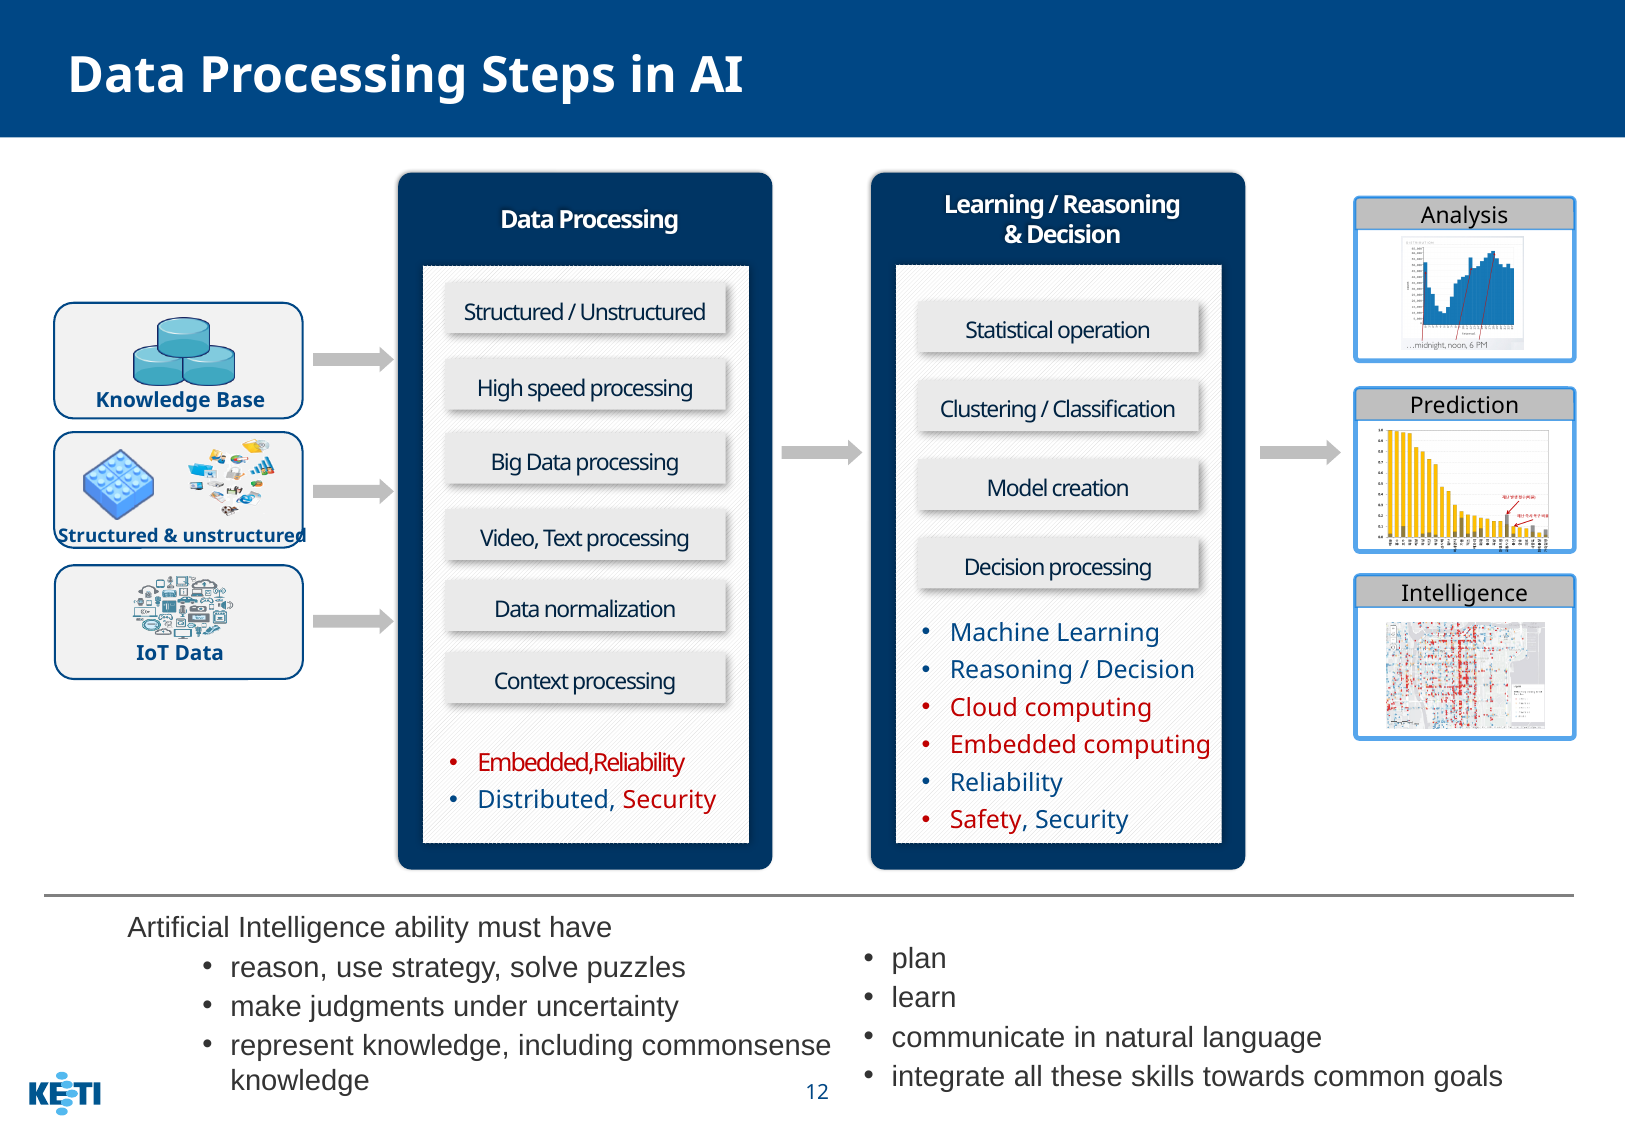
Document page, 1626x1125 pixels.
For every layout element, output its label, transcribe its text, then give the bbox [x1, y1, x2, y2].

text_box Structured & unstructured [33, 515, 337, 554]
title Data Processing Steps in AI [67, 41, 1569, 103]
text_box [1355, 575, 1575, 739]
text_box [871, 172, 1246, 870]
text_box [54, 565, 303, 680]
text_box Learning / Reasoning & Decision [891, 206, 1234, 235]
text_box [1355, 388, 1575, 552]
text_box Data normalization [445, 580, 726, 631]
text_box Clustering / Classification [917, 380, 1199, 432]
text_box IoT Data [73, 632, 288, 672]
text_box Context processing [445, 652, 726, 704]
text_box Statistical operation [917, 301, 1199, 353]
picture [82, 448, 154, 520]
text_box [311, 606, 396, 637]
text_box [779, 437, 865, 468]
text_box Model creation [917, 459, 1199, 510]
text_box Artificial Intelligence ability must have reason, use strategy, solve puzzles make judgments under uncertainty represent knowledge, including commonsense knowledge [127, 905, 939, 1104]
text_box Knowledge Base [73, 379, 288, 420]
text_box [422, 265, 749, 844]
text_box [1355, 197, 1575, 362]
text_box [1258, 437, 1344, 468]
text_box Embedded,Reliability Distributed, Security [434, 731, 735, 822]
text_box Big Data processing [445, 432, 726, 484]
text_box Structured / Unstructured [445, 282, 726, 334]
text_box plan learn communicate in natural language integrate all these skills towards common goals [788, 905, 1549, 1100]
text_box [398, 172, 773, 870]
text_box [311, 344, 394, 375]
text_box [895, 264, 1222, 844]
picture [130, 575, 235, 640]
picture [1375, 424, 1555, 555]
text_box [54, 432, 303, 515]
picture [1386, 621, 1545, 730]
picture [185, 437, 280, 516]
text_box Decision processing [917, 537, 1199, 589]
text_box Machine Learning Reasoning / Decision Cloud computing Embedded computing Reliability Safety, Security [906, 601, 1231, 841]
text_box [54, 302, 303, 419]
text_box Data Processing [419, 206, 761, 235]
text_box High speed processing [445, 358, 726, 410]
picture [1401, 236, 1525, 350]
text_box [132, 316, 235, 387]
text_box [311, 476, 396, 507]
text_box Video, Text processing [445, 509, 726, 560]
